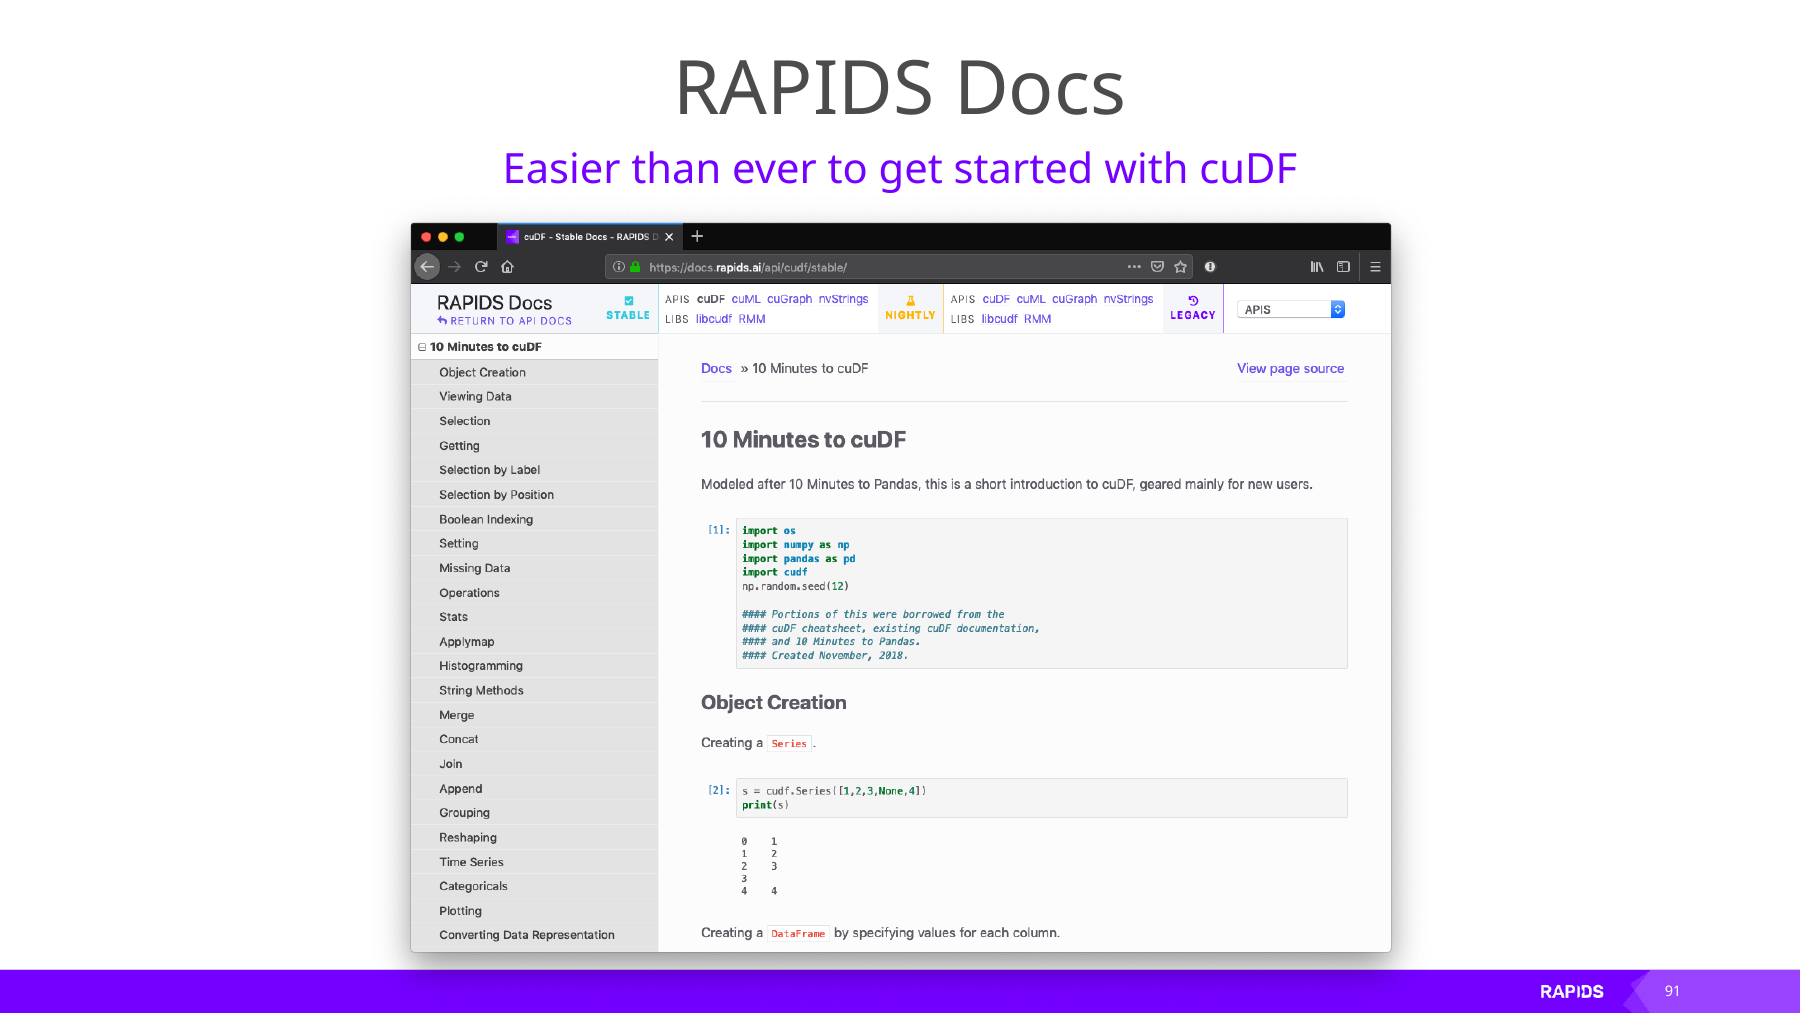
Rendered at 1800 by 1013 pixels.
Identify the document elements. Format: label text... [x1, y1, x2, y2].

picture [0, 0, 1800, 1013]
title RAPIDS Docs [81, 40, 1719, 126]
list Easier than ever to get started with cuDF [81, 126, 1719, 213]
